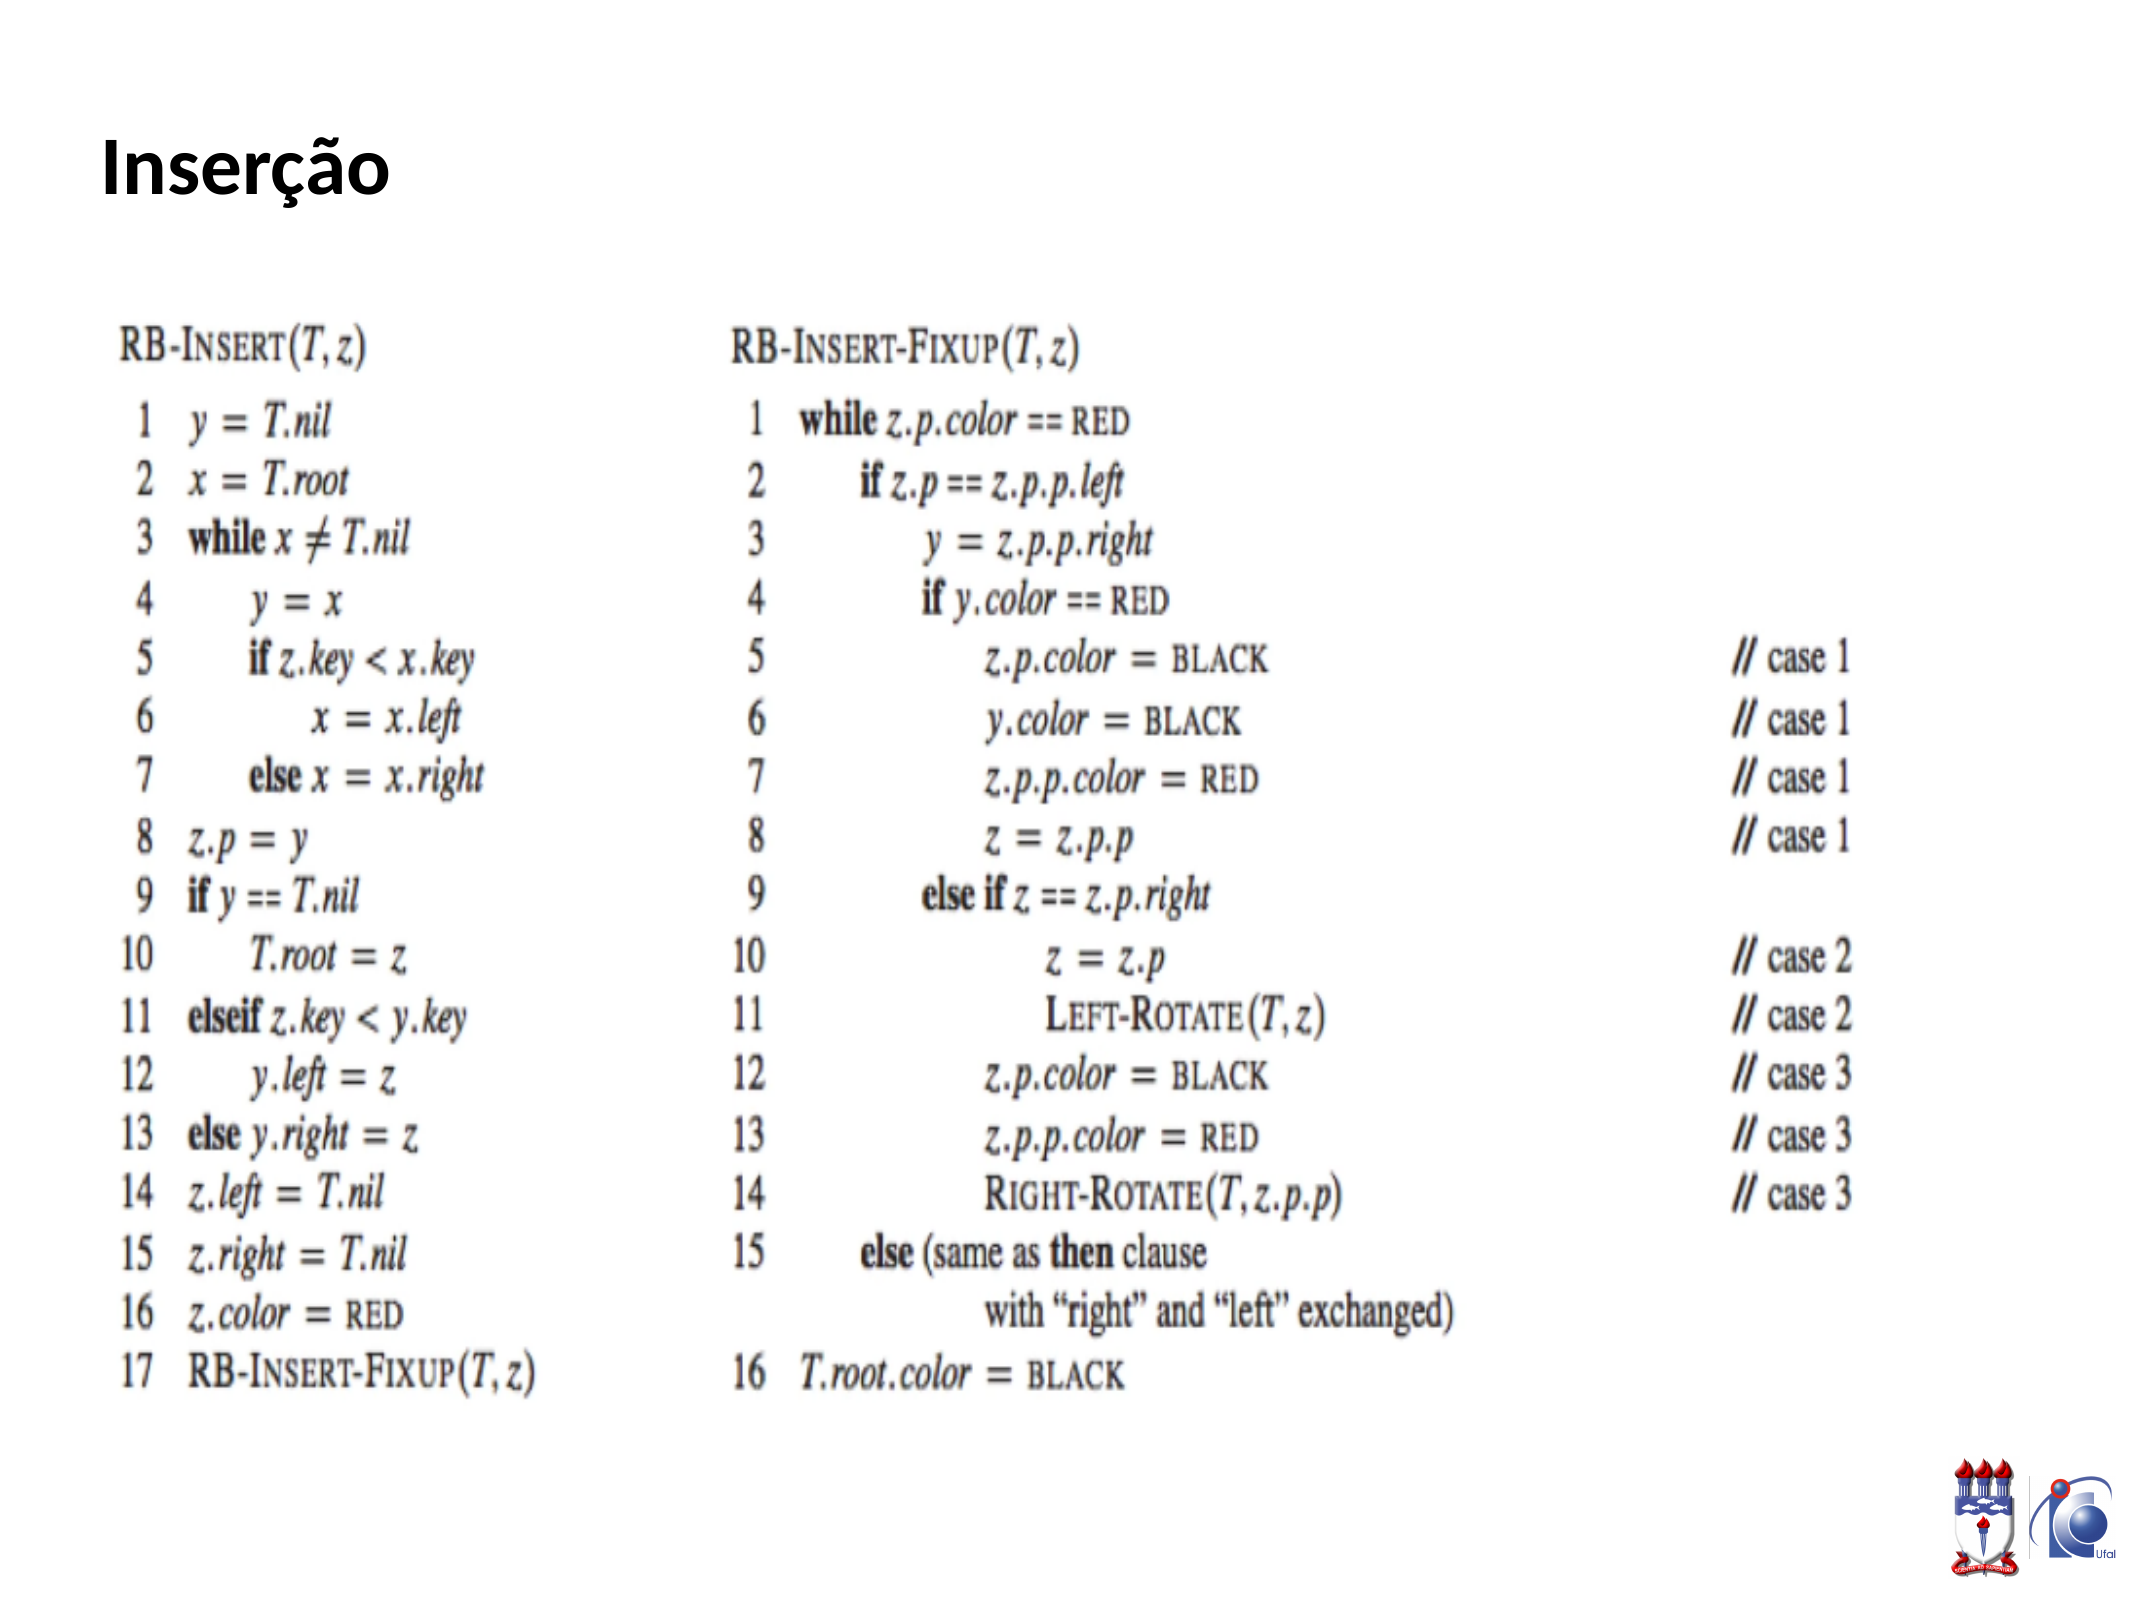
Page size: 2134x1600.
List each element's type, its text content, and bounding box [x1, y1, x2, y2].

picture [1948, 1456, 2020, 1579]
picture [2028, 1476, 2116, 1559]
title Inserção [92, 72, 2042, 250]
picture [91, 303, 1887, 1451]
